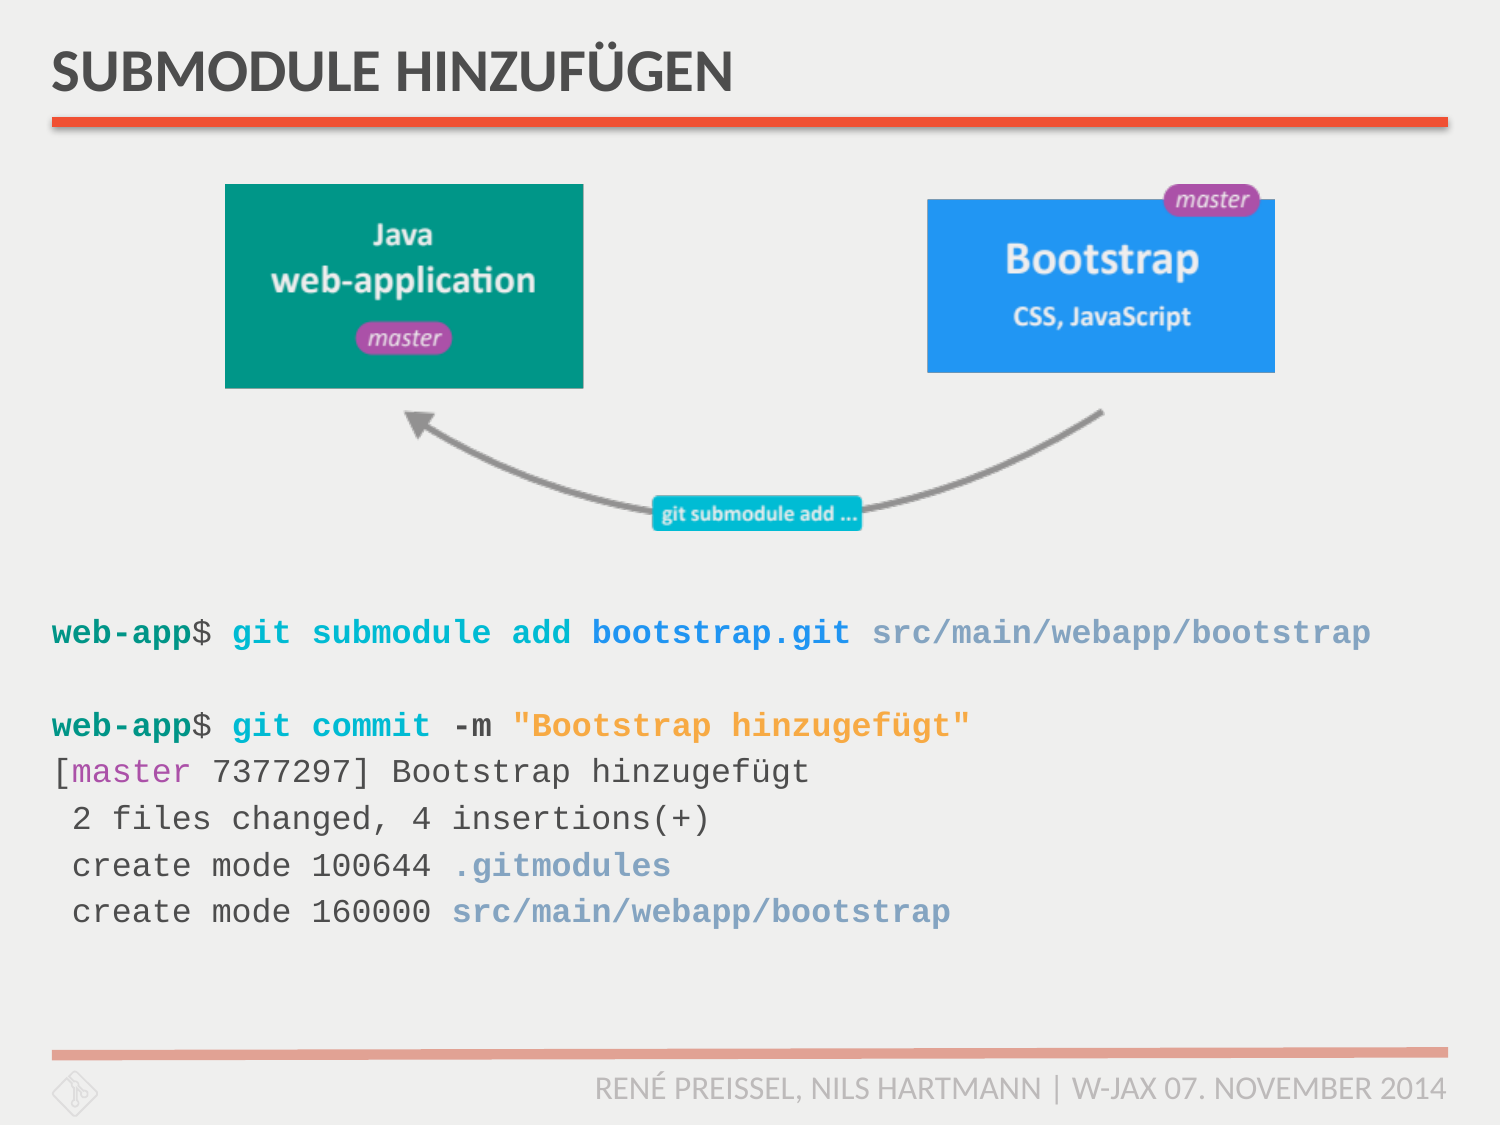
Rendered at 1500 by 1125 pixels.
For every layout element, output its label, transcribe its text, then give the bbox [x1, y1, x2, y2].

list web-app$ git submodule add bootstrap.git src/main/webapp/bootstrap web-app$ git commit -m "Bootstrap hinzugefügt" [master 7377297] Bootstrap hinzugefügt 2 files changed, 4 insertions(+) create mode 100644 .gitmodules create mode 160000 src/main/webapp/bootstrap [51, 609, 1449, 1035]
picture [224, 184, 1276, 531]
title SUBMODULE HINZUFÜGEN [51, 30, 1449, 104]
